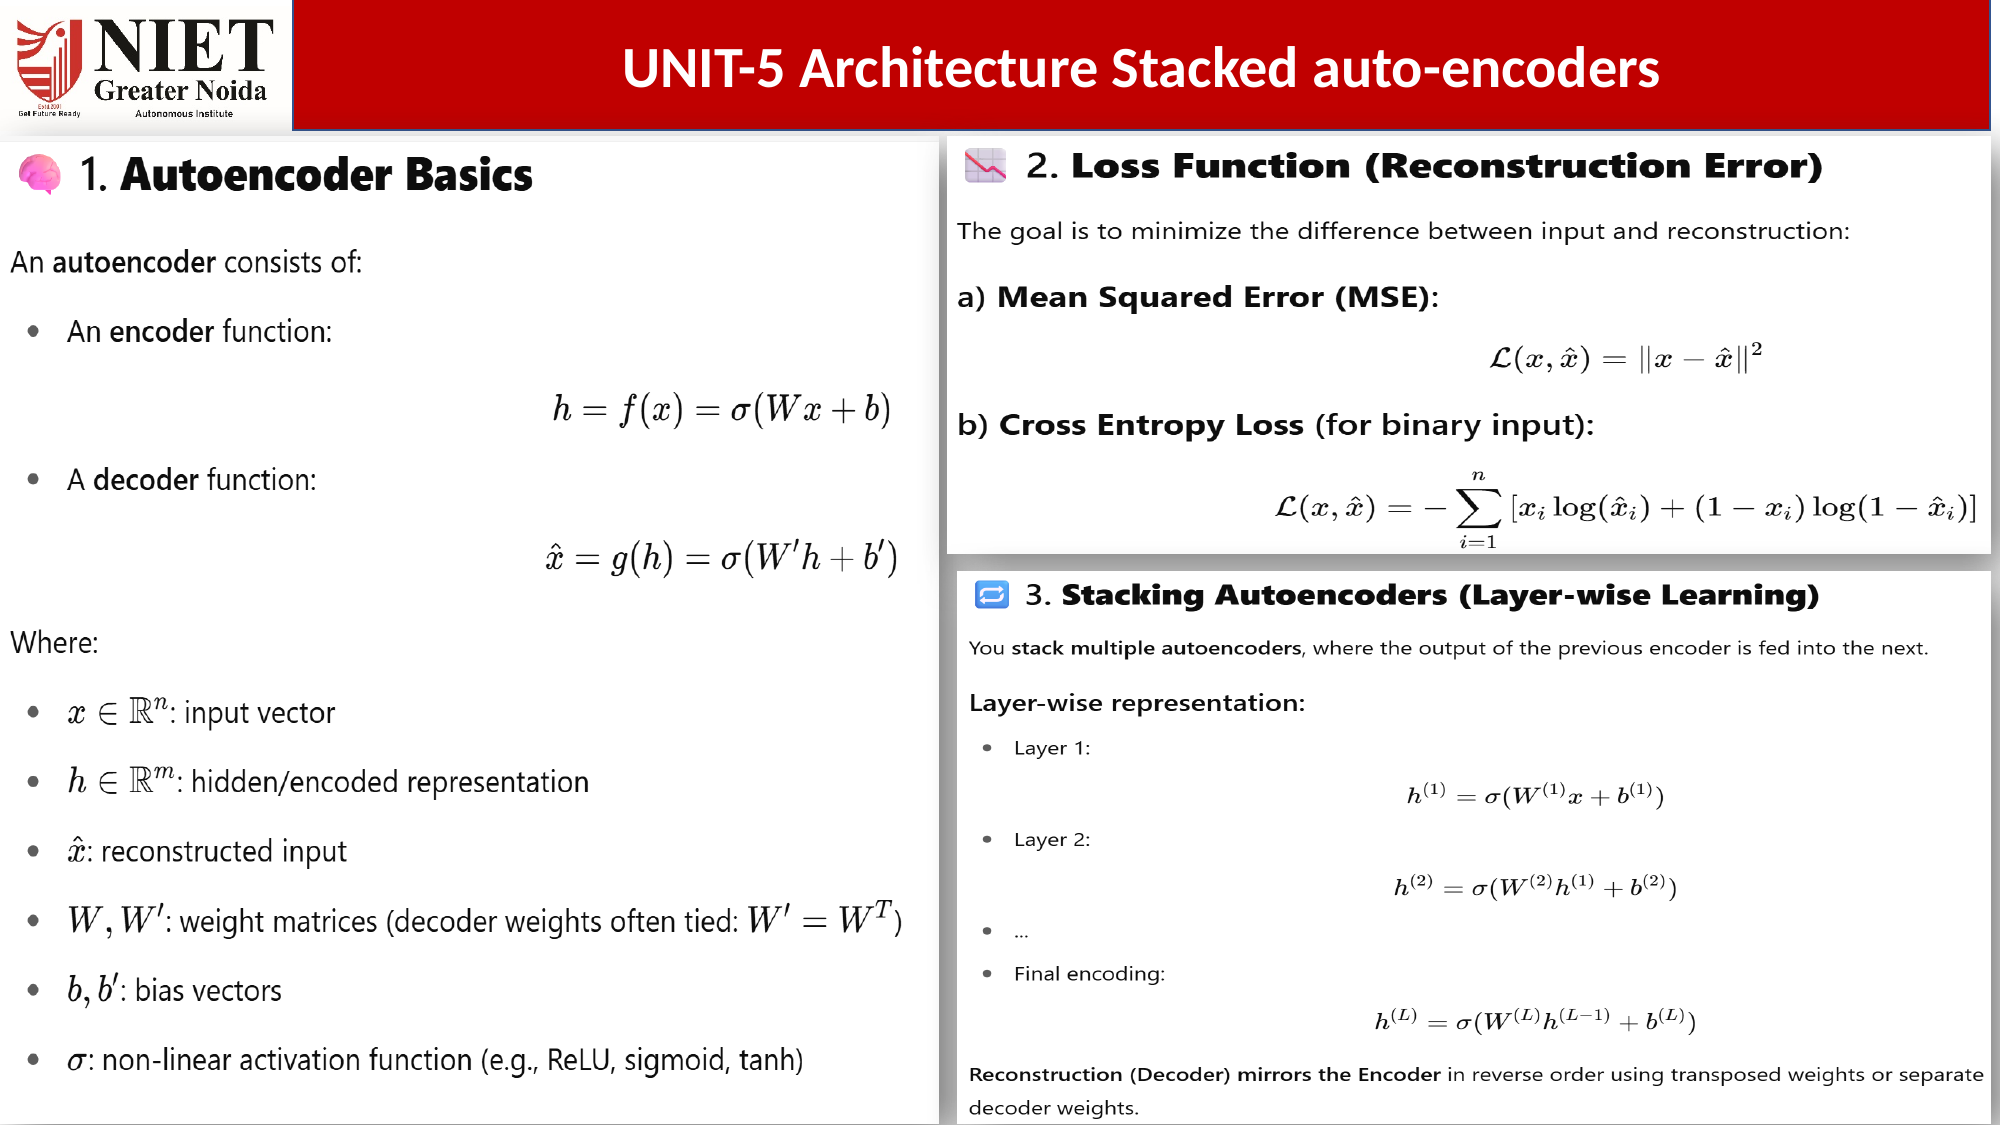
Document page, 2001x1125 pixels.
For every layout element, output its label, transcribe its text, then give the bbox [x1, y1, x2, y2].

text_box UNIT-5 Architecture Stacked auto-encoders [292, 0, 1991, 121]
picture [0, 6, 290, 131]
picture [957, 571, 1991, 1124]
picture [0, 136, 940, 1124]
picture [947, 136, 1991, 554]
